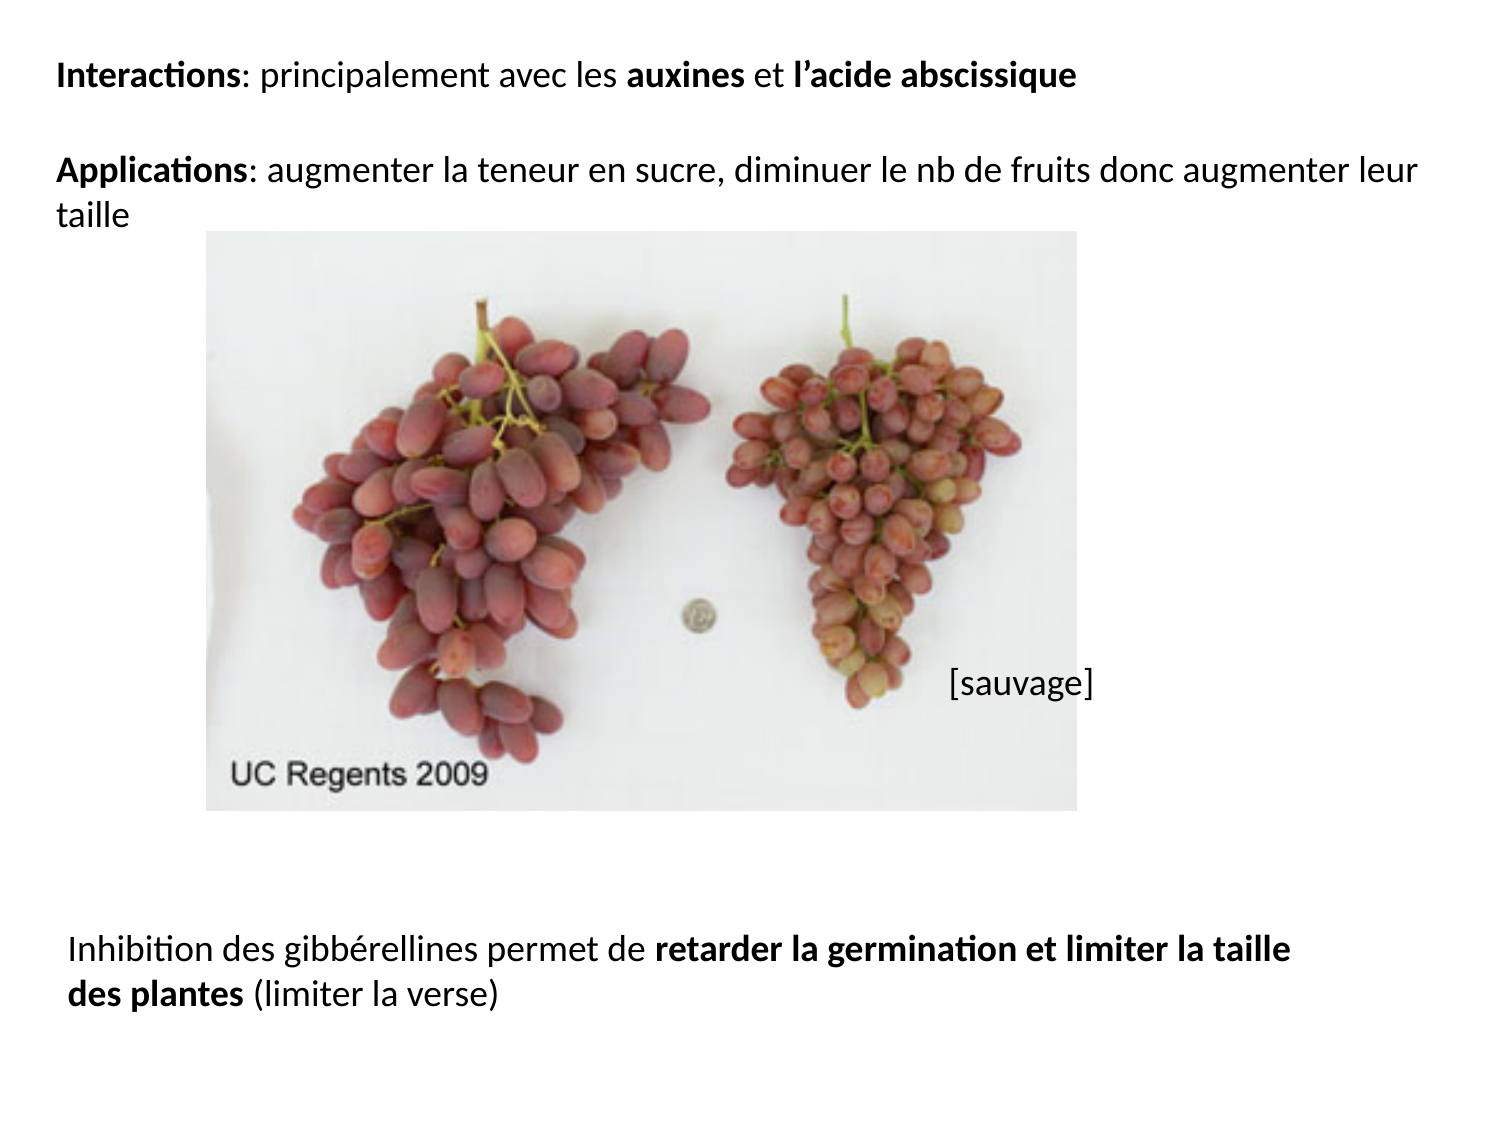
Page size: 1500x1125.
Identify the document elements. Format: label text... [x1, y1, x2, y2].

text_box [41, 136, 1436, 811]
text_box Interactions: principalement avec les auxines et l’acide abscissique [41, 42, 1483, 103]
text_box Inhibition des gibbérellines permet de retarder la germination et limiter la taille des plantes (limiter la verse) [53, 916, 1341, 1022]
